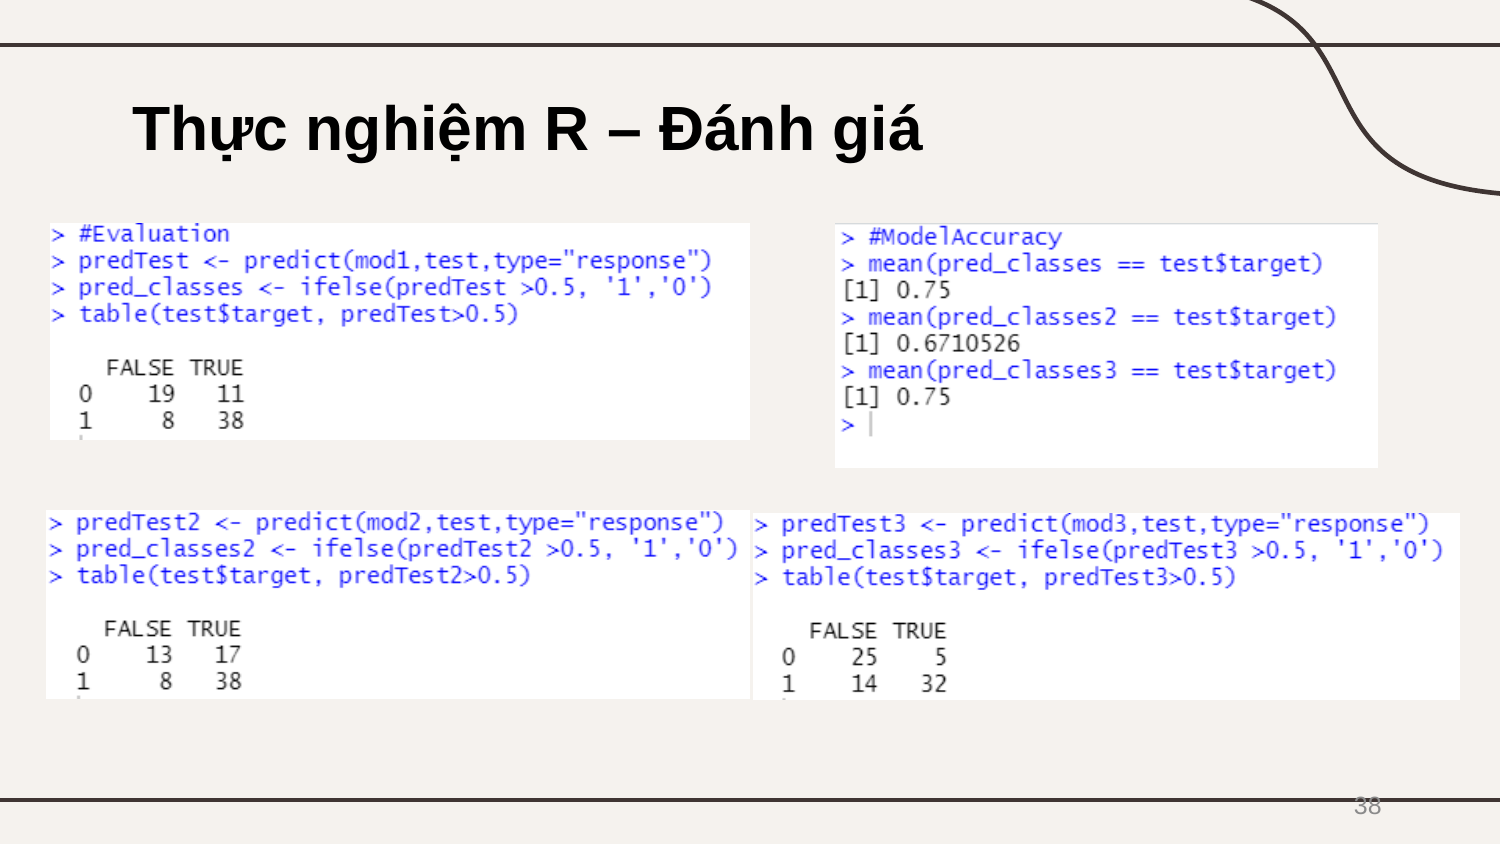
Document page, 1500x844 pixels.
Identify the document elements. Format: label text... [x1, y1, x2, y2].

picture [752, 512, 1460, 700]
picture [46, 509, 751, 700]
picture [834, 223, 1378, 468]
picture [49, 223, 751, 440]
slide_number 38 [1059, 782, 1397, 828]
title Thực nghiệm R – Đánh giá [116, 72, 1383, 167]
